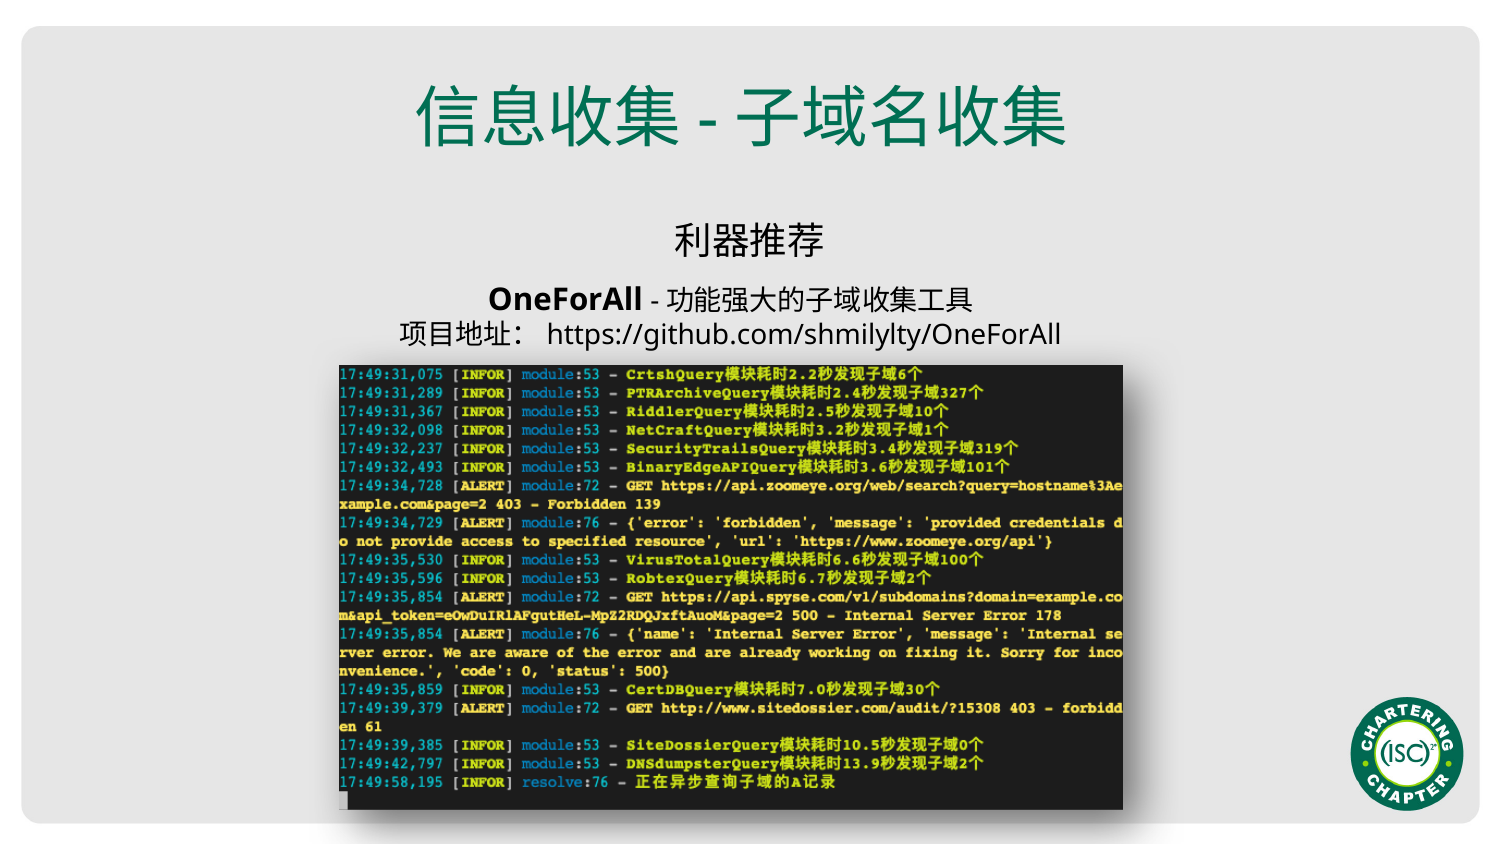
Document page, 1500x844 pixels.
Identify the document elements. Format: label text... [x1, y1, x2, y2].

text_box 信息收集-子域名收集 [399, 70, 1101, 160]
text_box OneForAll -功能强大的子域收集工具 项目地址：https://github.com/shmilylty/OneForAll [384, 271, 1077, 348]
picture [0, 5, 1500, 844]
text_box 利器推荐 [660, 209, 840, 269]
